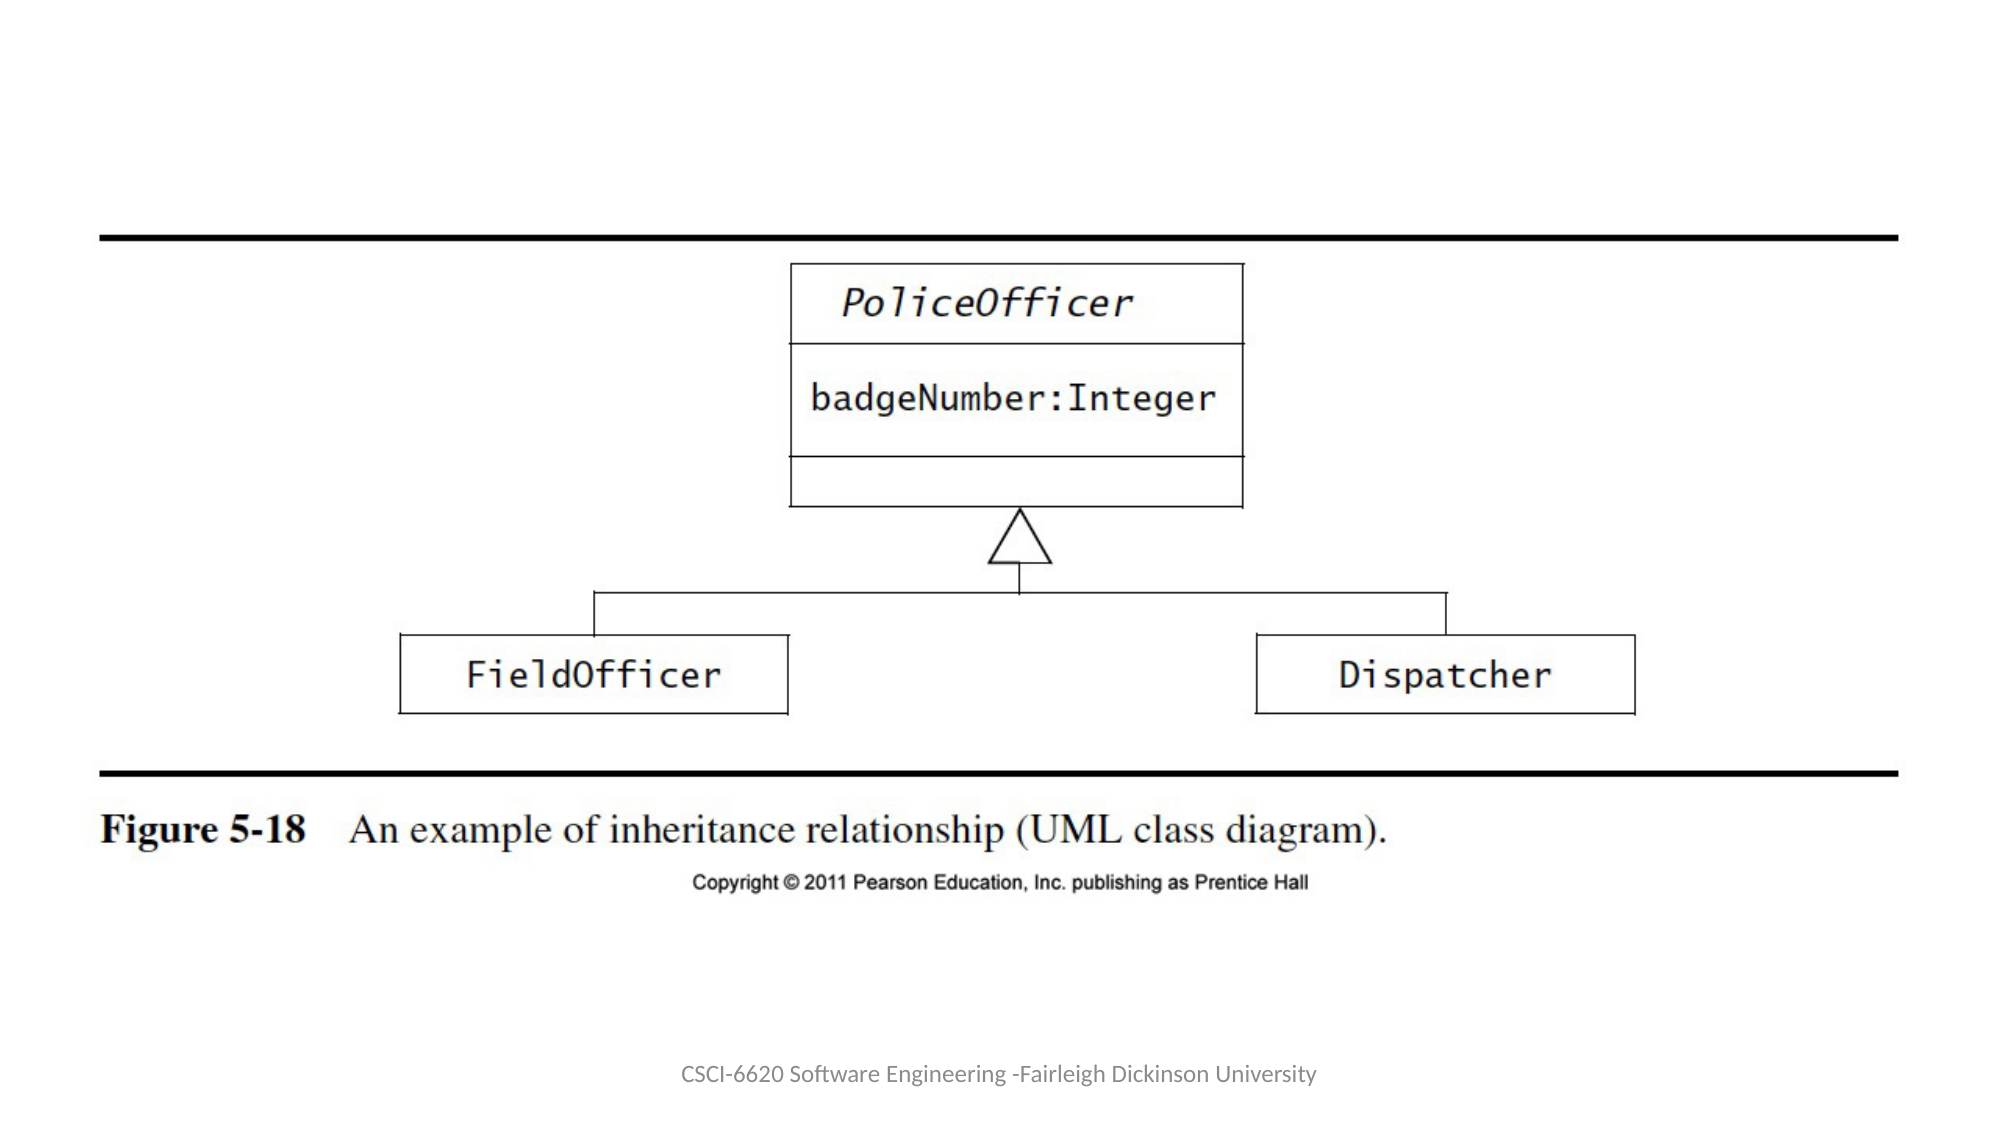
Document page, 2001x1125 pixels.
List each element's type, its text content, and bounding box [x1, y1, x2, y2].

footer CSCI-6620 Software Engineering -Fairleigh Dickinson University [662, 1042, 1338, 1103]
picture [81, 221, 1919, 904]
